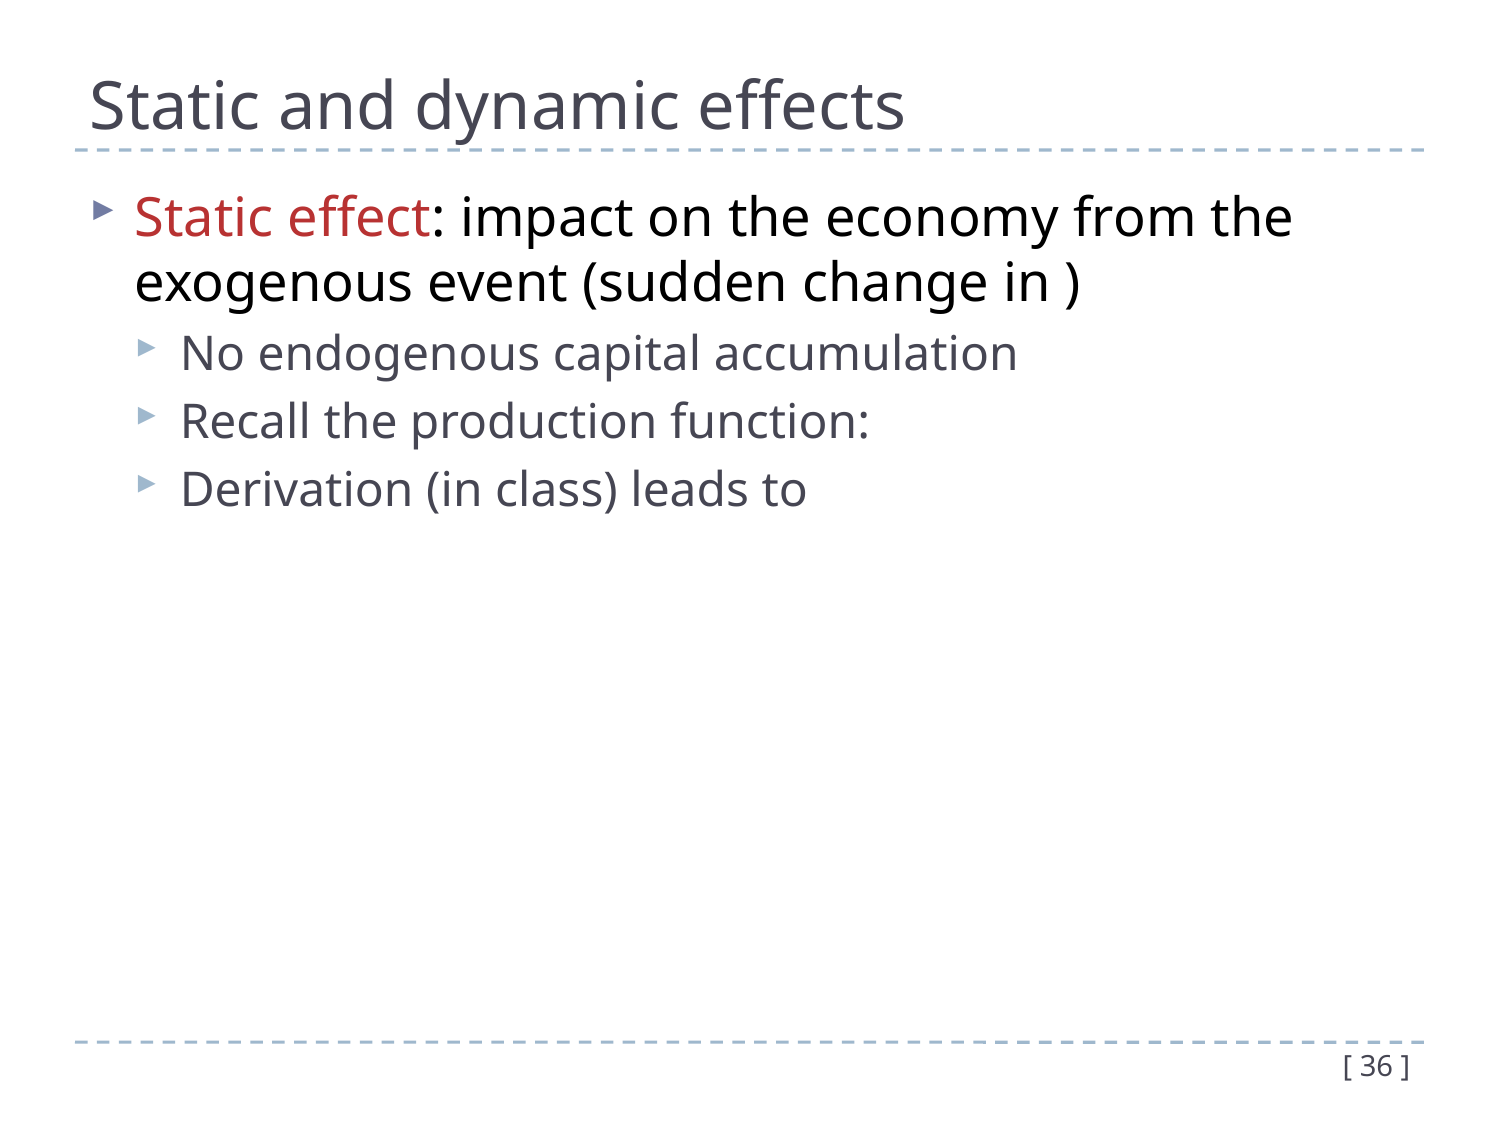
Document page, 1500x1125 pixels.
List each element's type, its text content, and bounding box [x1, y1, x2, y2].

slide_number [ 36 ] [1100, 1040, 1425, 1100]
title Static and dynamic effects [75, 24, 1425, 150]
